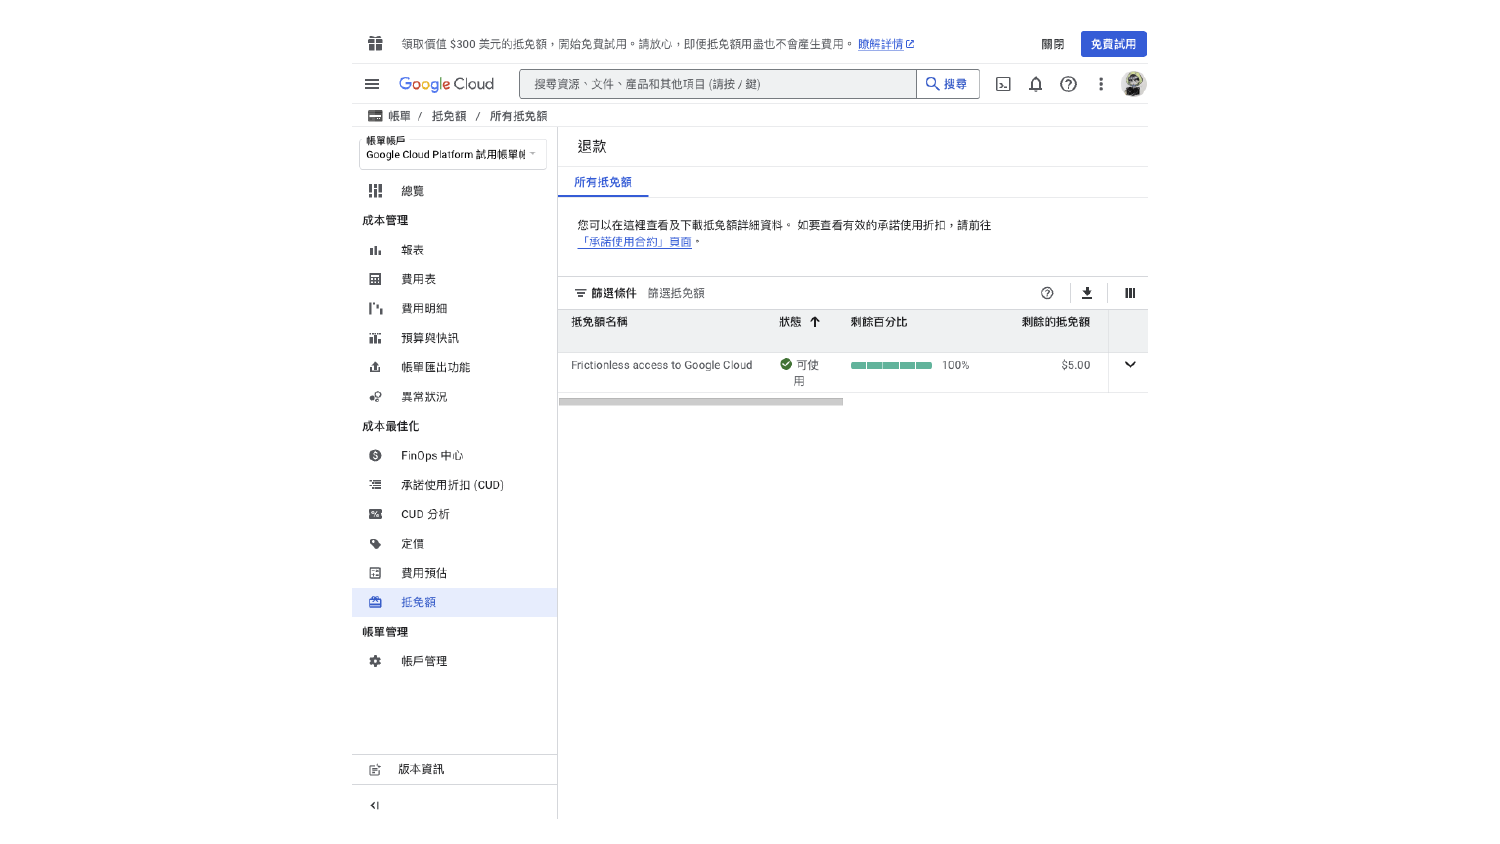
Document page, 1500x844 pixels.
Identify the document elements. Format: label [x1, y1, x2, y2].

picture [351, 24, 1148, 819]
